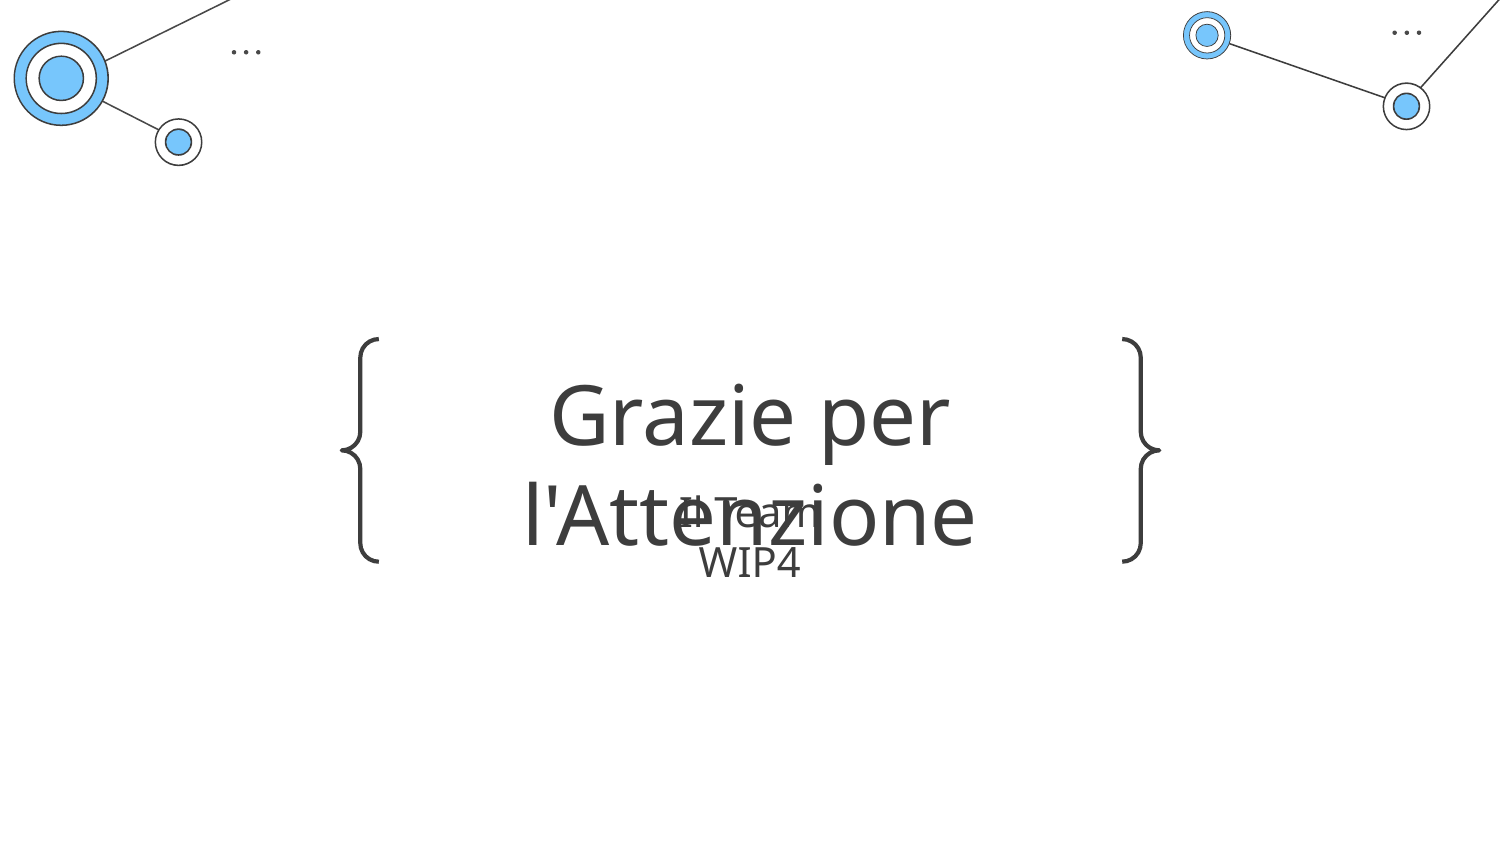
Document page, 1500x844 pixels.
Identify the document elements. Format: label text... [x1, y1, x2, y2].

text_box [339, 336, 1162, 564]
title Grazie per l'Attenzione [349, 347, 360, 442]
title Grazie per l'Attenzione [1141, 347, 1151, 442]
text_box Il Team WIP4 [628, 470, 871, 565]
